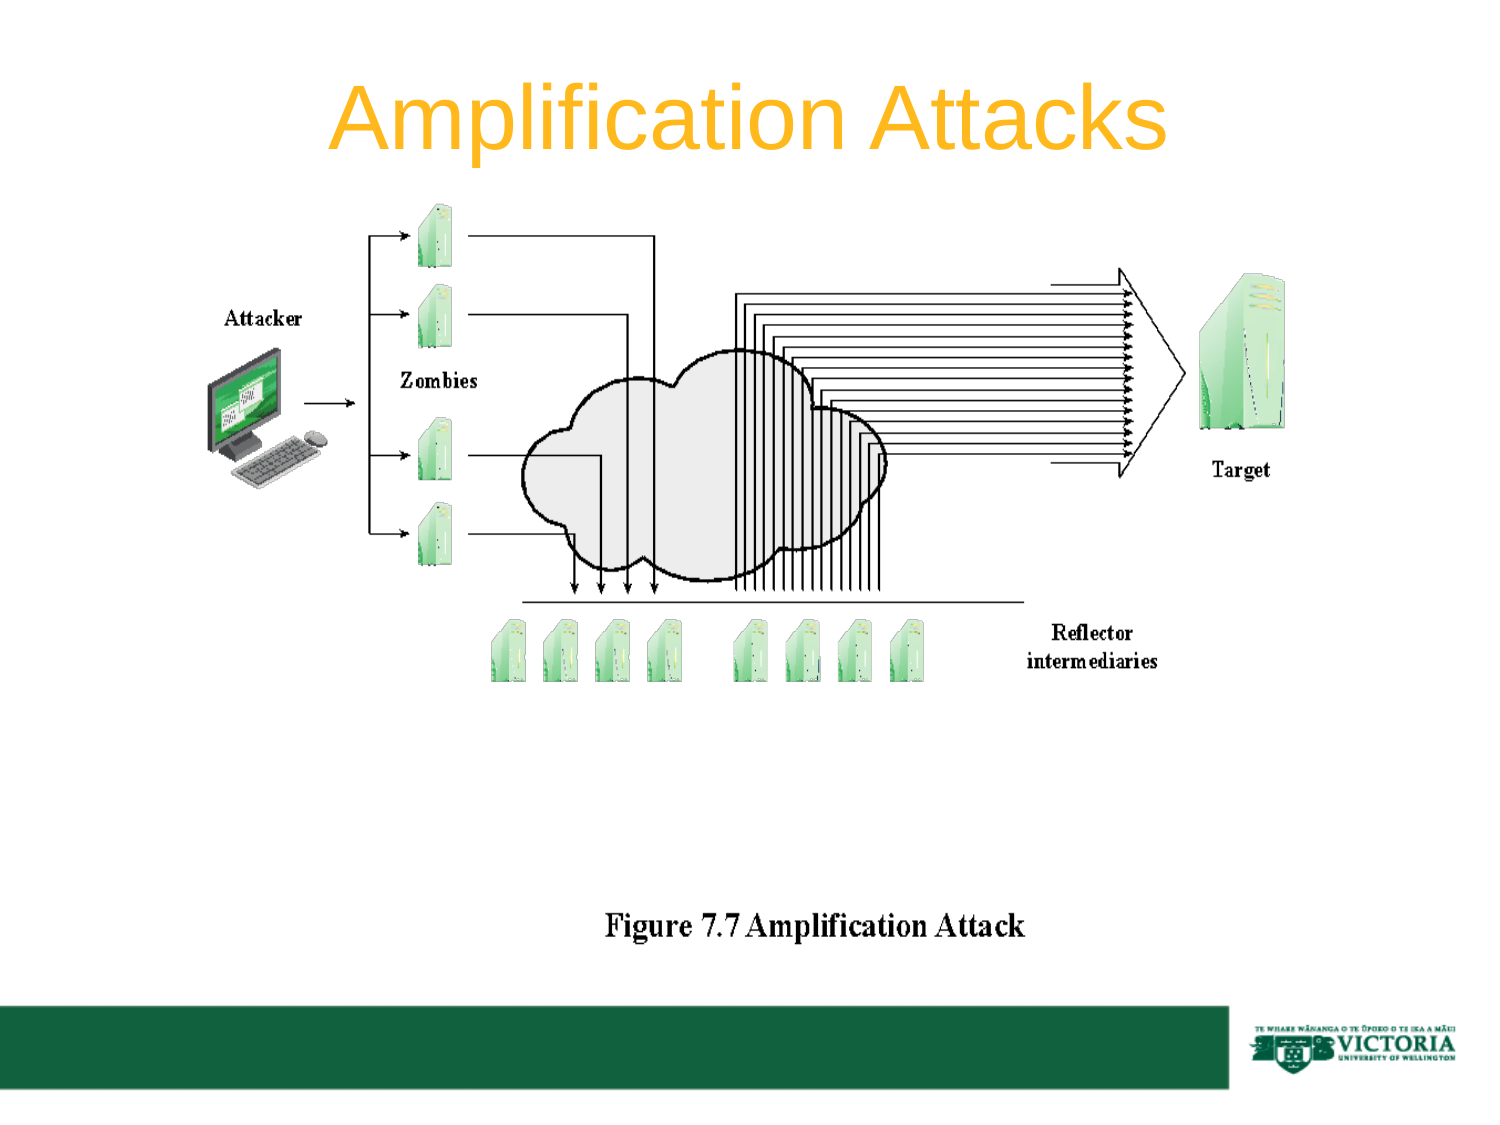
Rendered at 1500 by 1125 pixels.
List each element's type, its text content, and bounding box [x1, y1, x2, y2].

picture [0, 0, 1476, 1105]
text_box Amplification Attacks [75, 43, 1425, 247]
